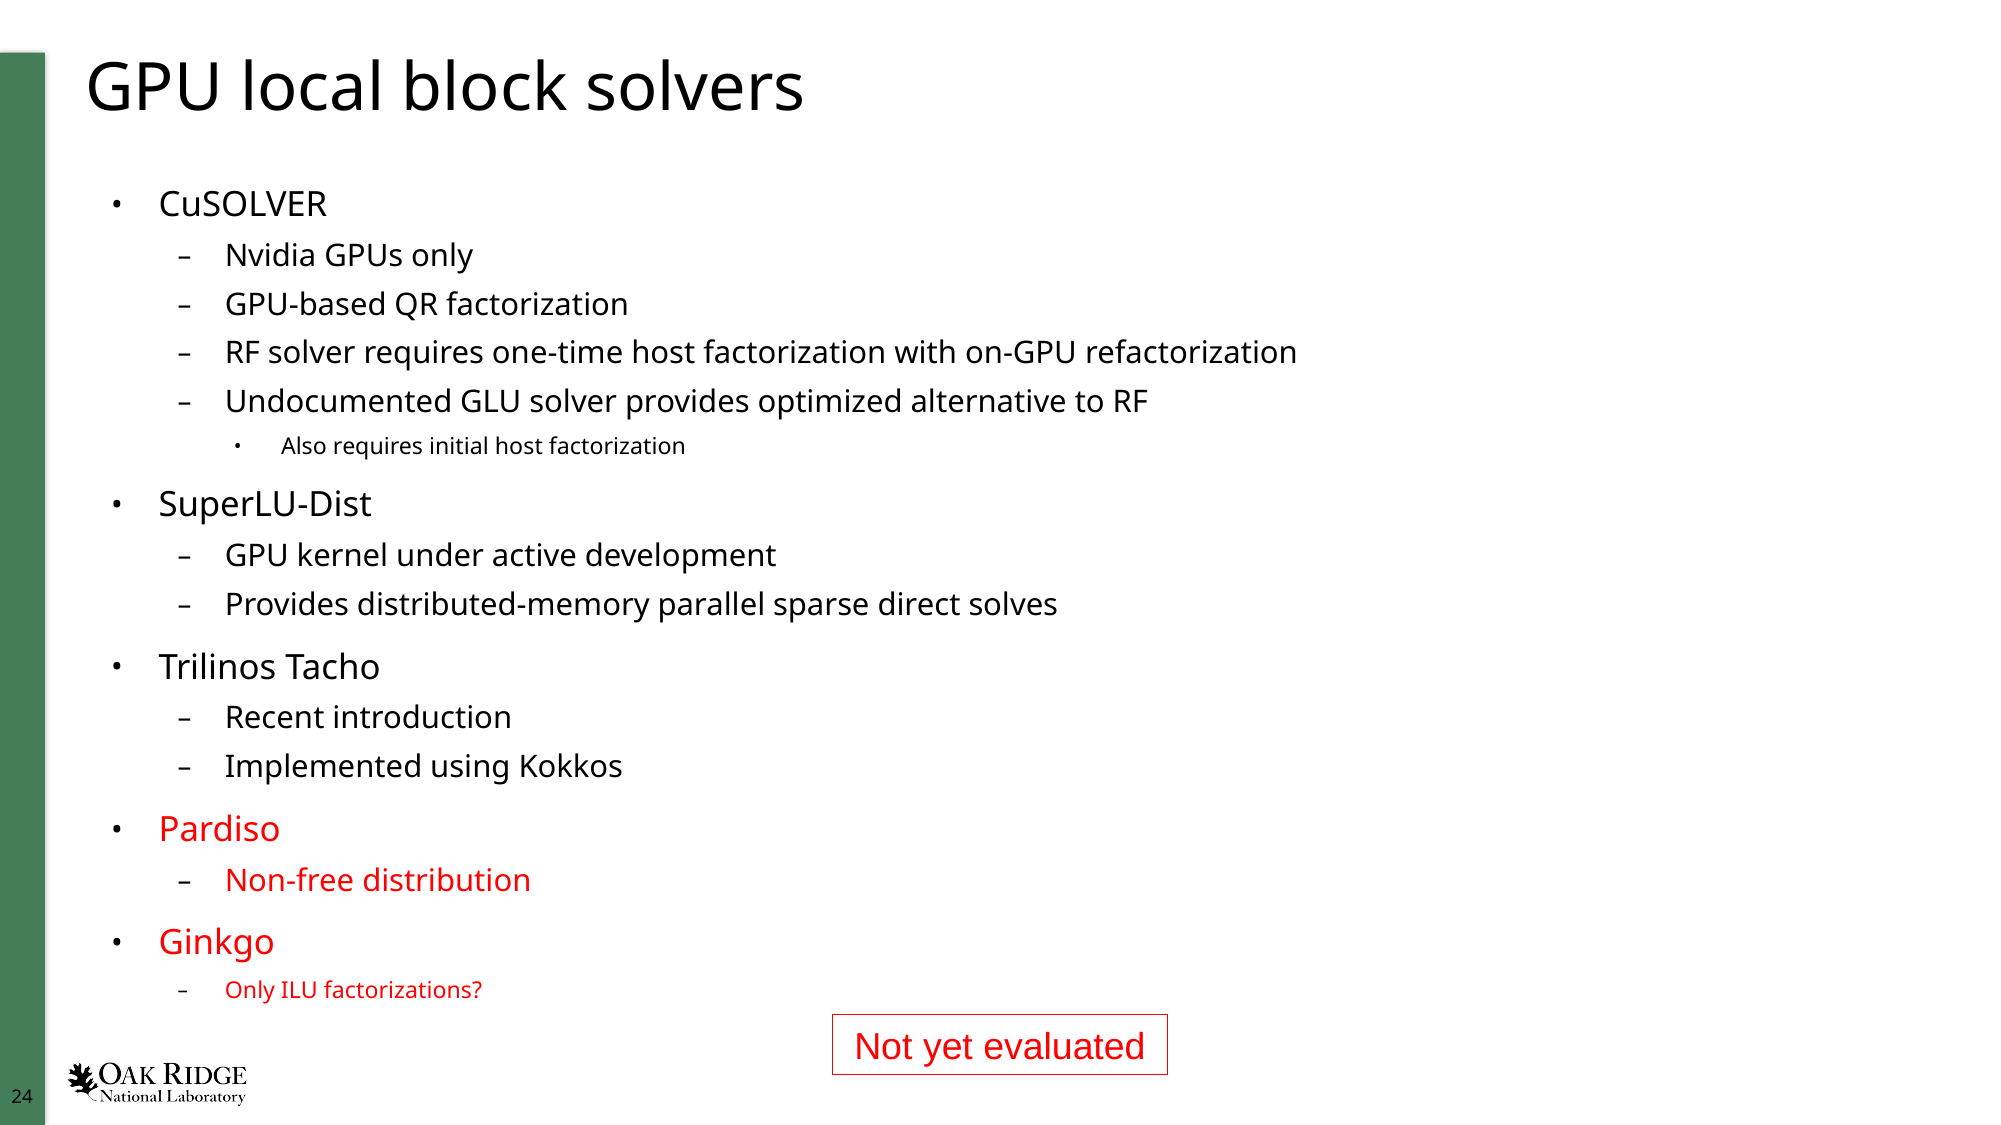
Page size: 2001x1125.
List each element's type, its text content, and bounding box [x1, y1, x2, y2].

picture [67, 1062, 247, 1106]
text_box Not yet evaluated [832, 1014, 1168, 1075]
list CuSOLVER Nvidia GPUs only GPU-based QR factorization RF solver requires one-time host factorization with on-GPU refactorization Undocumented GLU solver provides optimized alternative to RF Also requires initial host factorization SuperLU-Dist GPU kernel under active development Provides distributed-memory parallel sparse direct solves Trilinos Tacho Recent introduction Implemented using Kokkos Pardiso Non-free distribution Ginkgo Only ILU factorizations? [95, 178, 1970, 1015]
title GPU local block solvers [70, 44, 1946, 134]
